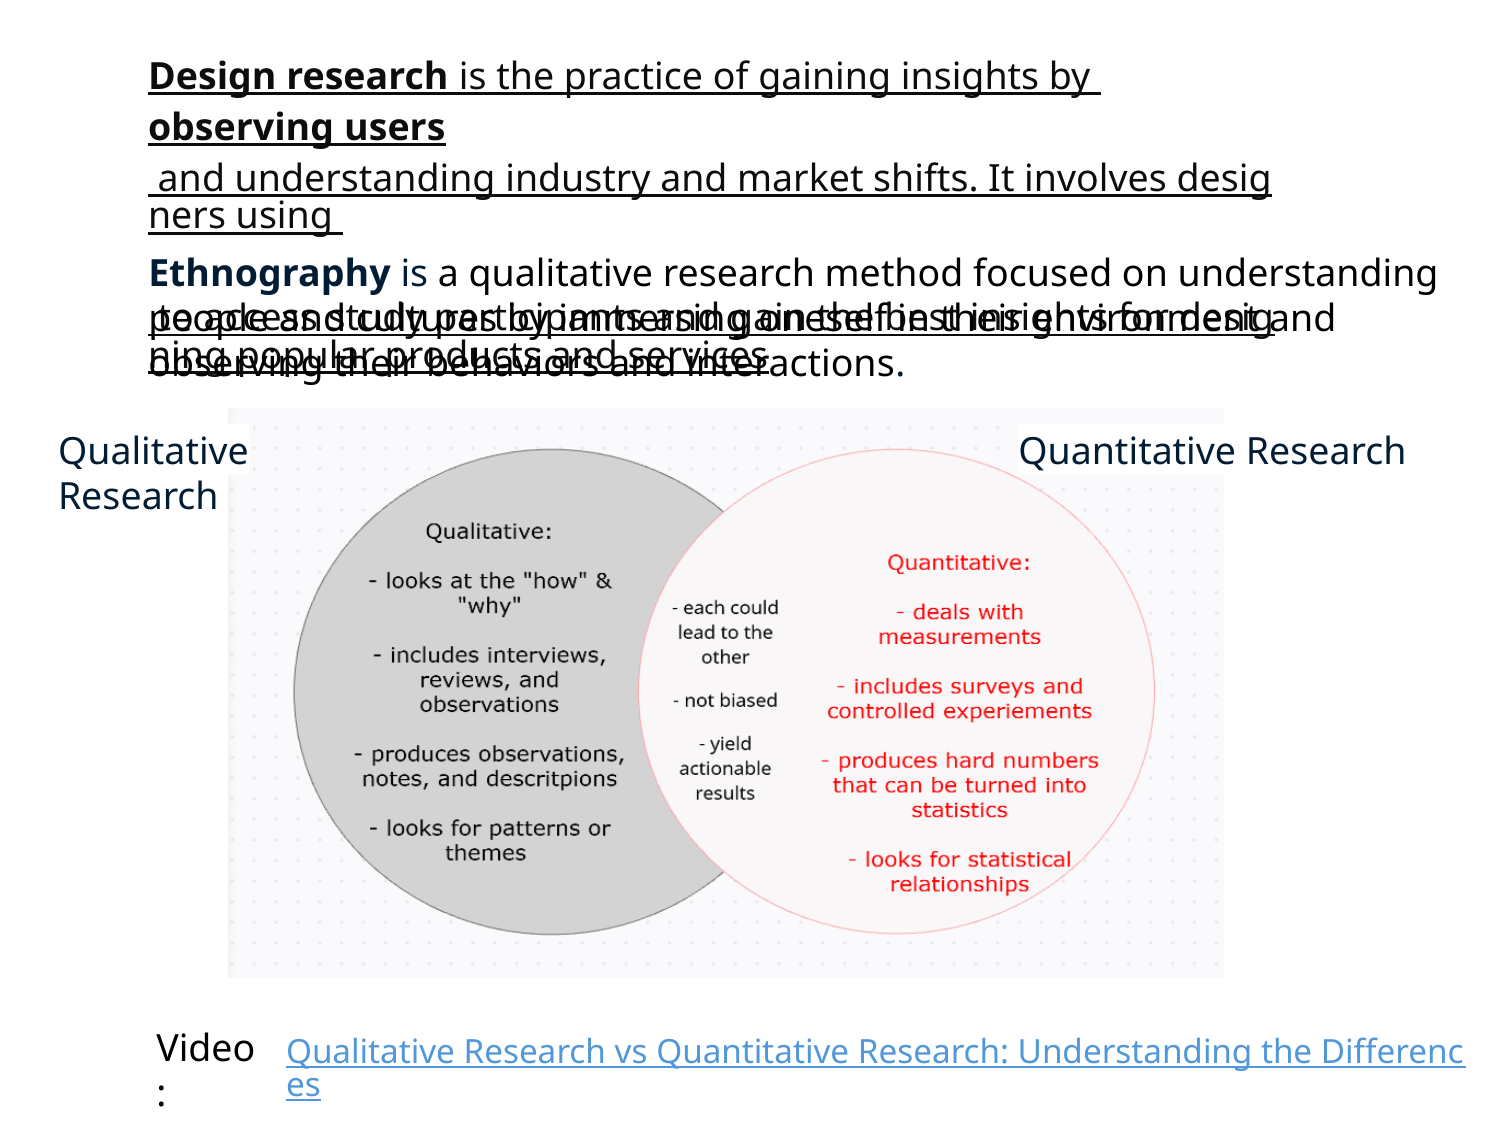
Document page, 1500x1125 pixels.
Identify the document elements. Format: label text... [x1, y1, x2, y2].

text_box Qualitative Research [43, 419, 227, 525]
picture [227, 408, 1224, 979]
text_box Ethnography is a qualitative research method focused on understanding people and cultures by immersing oneself in their environment and observing their behaviors and interactions. [133, 241, 1485, 392]
text_box Qualitative Research vs Quantitative Research: Understanding the Differences [270, 1022, 1494, 1083]
text_box Design research is the practice of gaining insights by observing users and understanding industry and market shifts. It involves designers using ethnography to access study participants and gain the best insights for designing popular products and services [133, 44, 1292, 241]
text_box Quantitative Research [1224, 419, 1500, 480]
text_box Video: [141, 1016, 278, 1122]
